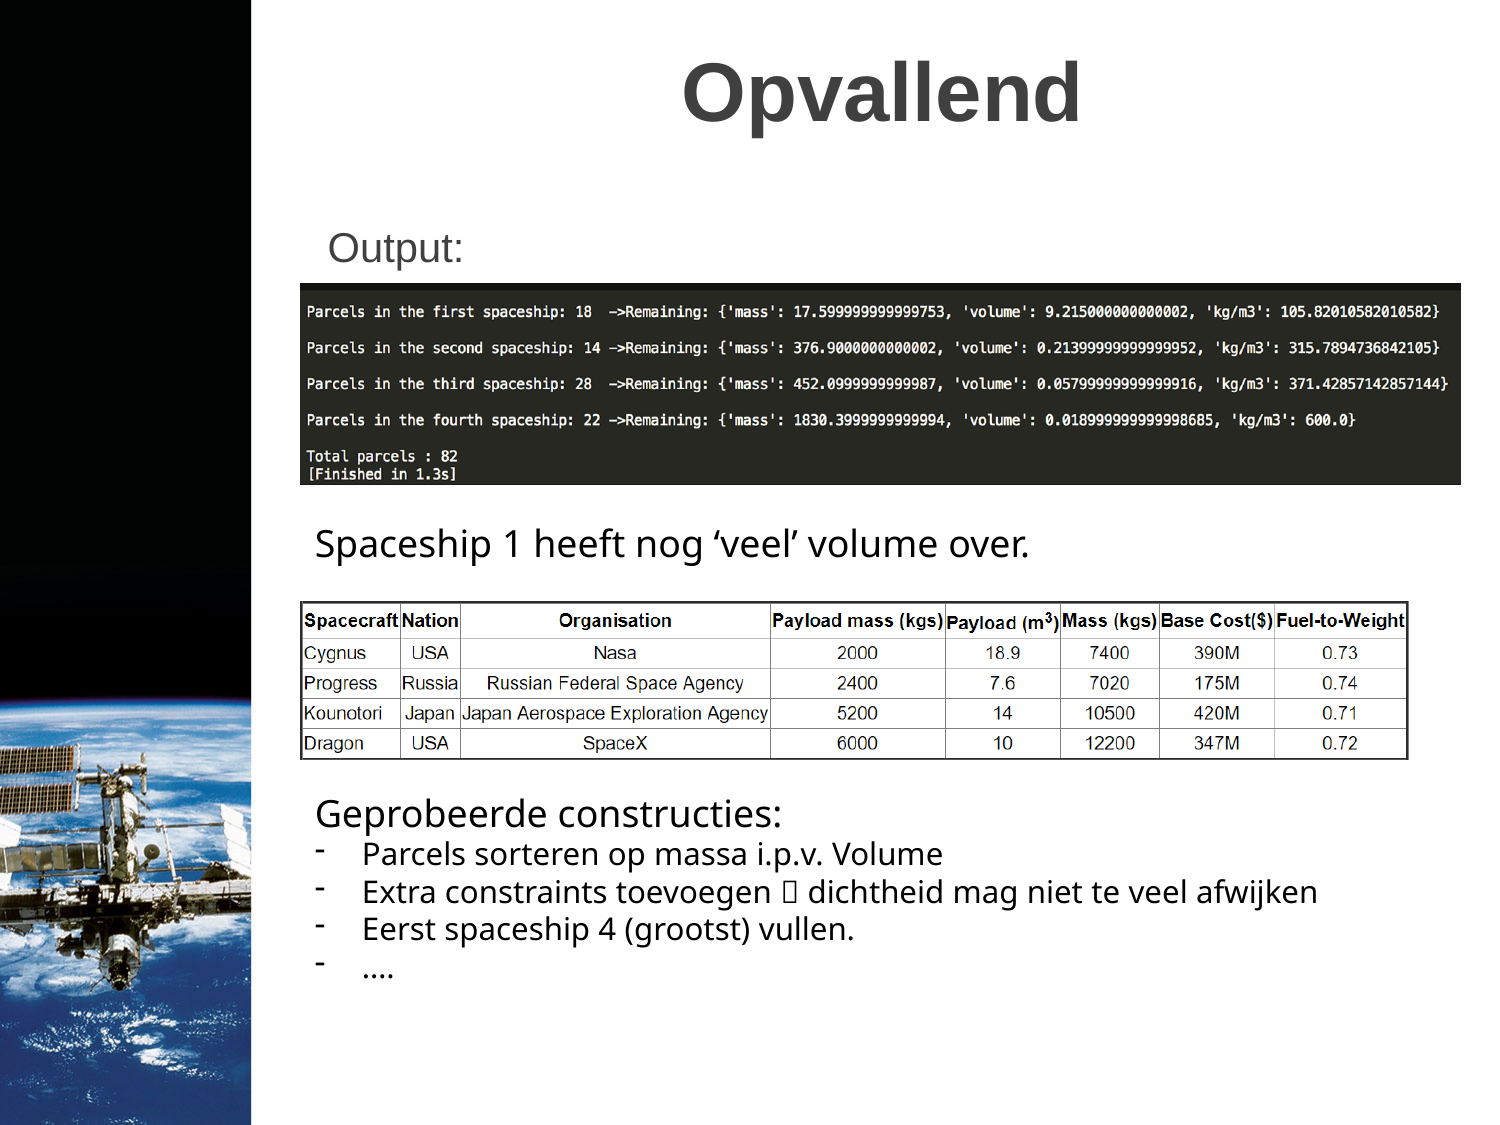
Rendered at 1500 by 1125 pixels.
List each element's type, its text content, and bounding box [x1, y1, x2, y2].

title Opvallend [265, 0, 1500, 176]
text_box Spaceship 1 heeft nog ‘veel’ volume over. Geprobeerde constructies: Parcels sorteren op massa i.p.v. Volume Extra constraints toevoegen  dichtheid mag niet te veel afwijken Eerst spaceship 4 (grootst) vullen. …. [300, 767, 1413, 1037]
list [299, 283, 1461, 485]
picture [0, 0, 1500, 1125]
list Output: [312, 208, 1425, 282]
text_box Spaceship 1 heeft nog ‘veel’ volume over. Geprobeerde constructies: Parcels sorteren op massa i.p.v. Volume Extra constraints toevoegen  dichtheid mag niet te veel afwijken Eerst spaceship 4 (grootst) vullen. …. [300, 512, 1413, 599]
